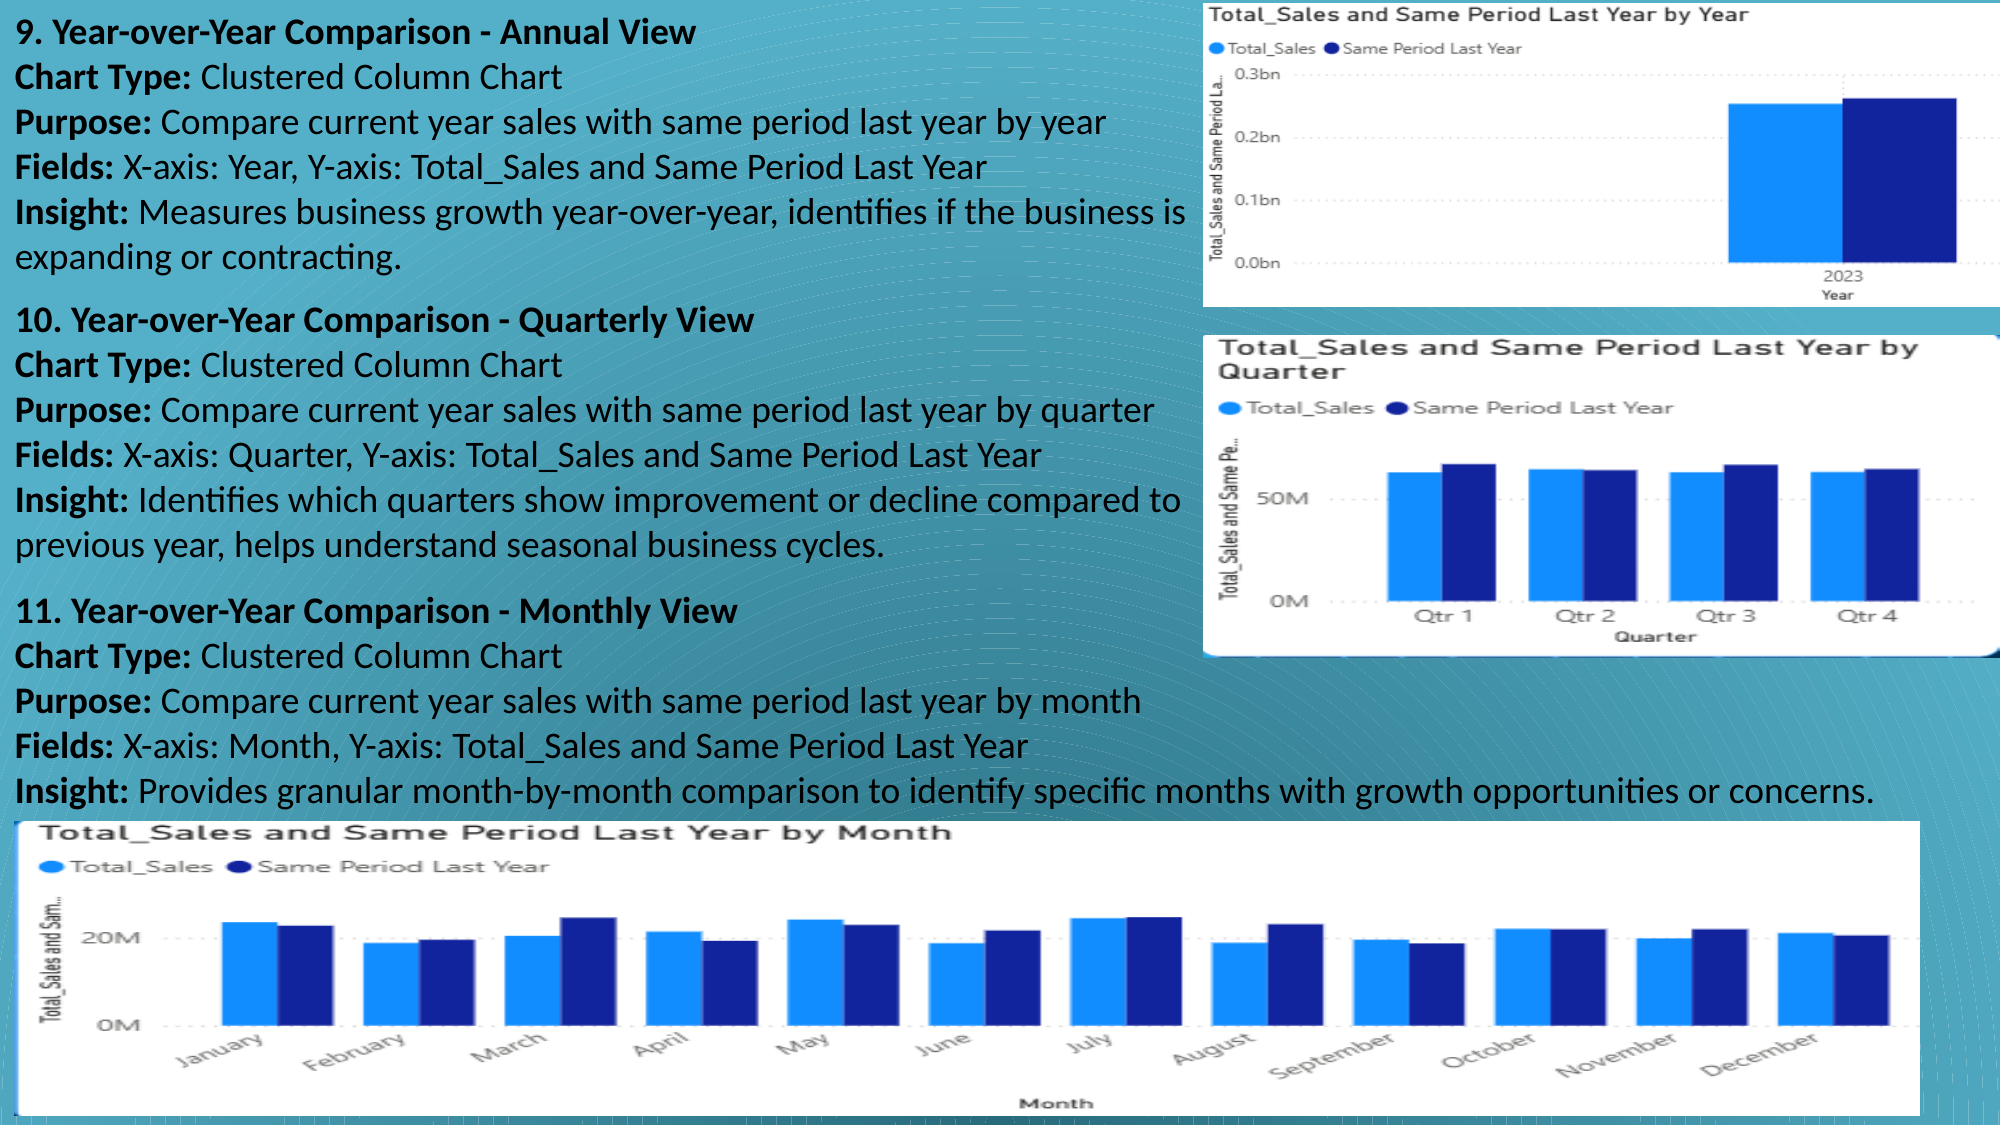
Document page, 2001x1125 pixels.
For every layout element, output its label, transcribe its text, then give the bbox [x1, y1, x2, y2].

text_box 10. Year-over-Year Comparison - Quarterly View Chart Type: Clustered Column Chart Purpose: Compare current year sales with same period last year by quarter Fields: X-axis: Quarter, Y-axis: Total_Sales and Same Period Last Year Insight: Identifies which quarters show improvement or decline compared to previous year, helps understand seasonal business cycles. [0, 287, 1255, 573]
text_box 9. Year-over-Year Comparison - Annual View Chart Type: Clustered Column Chart Purpose: Compare current year sales with same period last year by year Fields: X-axis: Year, Y-axis: Total_Sales and Same Period Last Year Insight: Measures business growth year-over-year, identifies if the business is expanding or contracting. [0, 0, 1325, 285]
text_box 11. Year-over-Year Comparison - Monthly View Chart Type: Clustered Column Chart Purpose: Compare current year sales with same period last year by month Fields: X-axis: Month, Y-axis: Total_Sales and Same Period Last Year Insight: Provides granular month-by-month comparison to identify specific months with growth opportunities or concerns. [0, 578, 2000, 819]
picture [1202, 335, 2000, 659]
picture [1202, 2, 2000, 307]
picture [14, 820, 1920, 1116]
